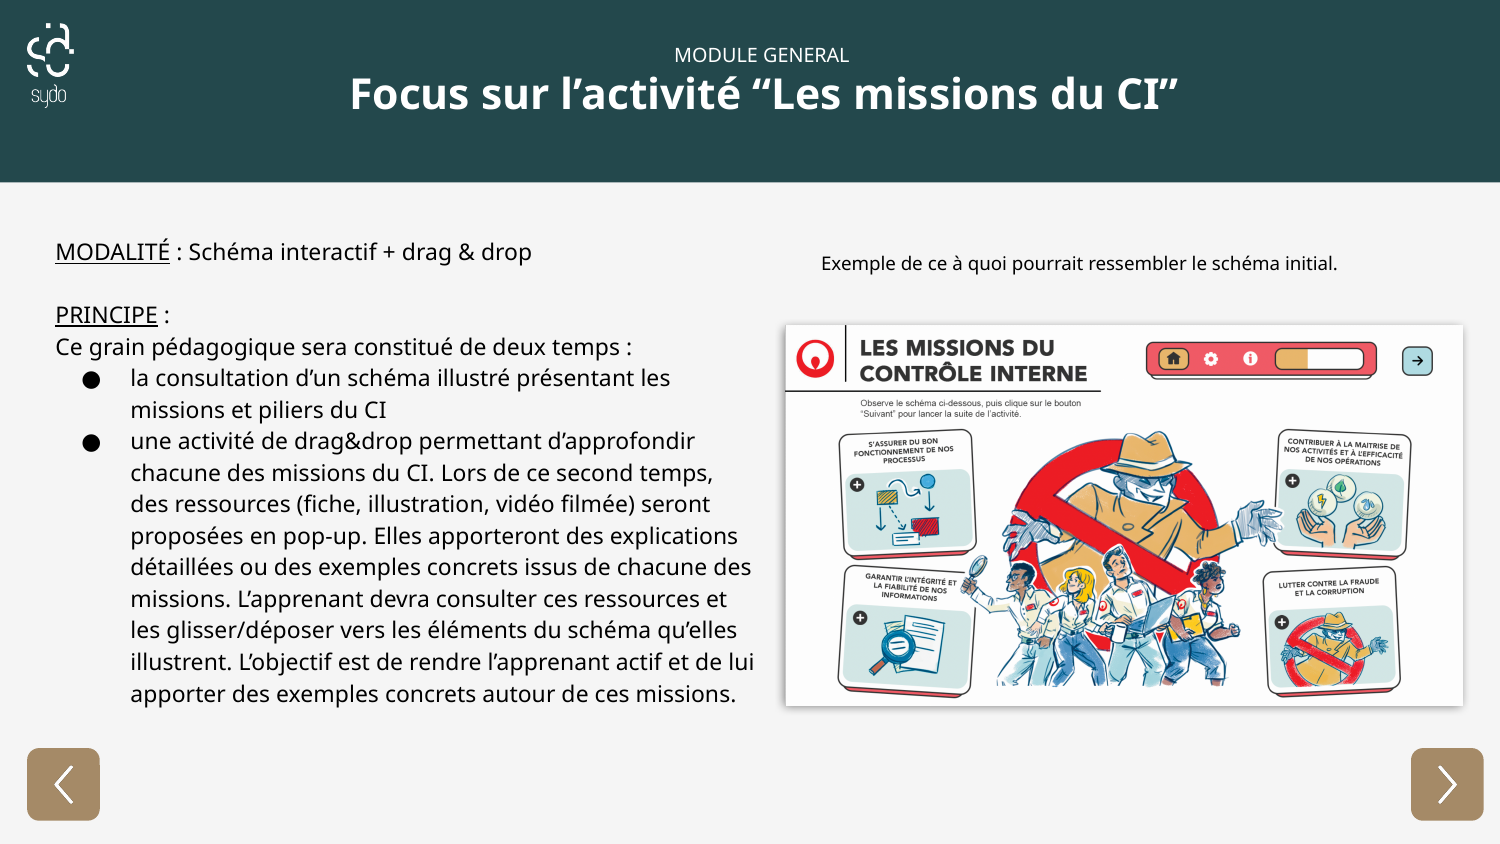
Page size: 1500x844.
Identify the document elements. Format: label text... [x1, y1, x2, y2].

text_box Exemple de ce à quoi pourrait ressembler le schéma initial. [806, 235, 1412, 287]
picture [26, 23, 74, 108]
picture [1423, 761, 1471, 808]
text_box MODULE GENERAL Focus sur l’activité “Les missions du CI” [218, 27, 1311, 133]
text_box [1411, 748, 1484, 821]
picture [40, 761, 87, 808]
text_box MODALITÉ : Schéma interactif + drag & drop PRINCIPE : Ce grain pédagogique sera constitué de deux temps : la consultation d’un schéma illustré présentant les missions et piliers du CI une activité de drag&drop permettant d’approfondir chacune des missions du CI. Lors de ce second temps, des ressources (fiche, illustration, vidéo filmée) seront proposées en pop-up. Elles apporteront des explications détaillées ou des exemples concrets issus de chacune des missions. L’apprenant devra consulter ces ressources et les glisser/déposer vers les éléments du schéma qu’elles illustrent. L’objectif est de rendre l’apprenant actif et de lui apporter des exemples concrets autour de ces missions. [40, 218, 773, 722]
text_box [0, 0, 1500, 183]
picture [785, 325, 1463, 707]
text_box [27, 748, 100, 821]
